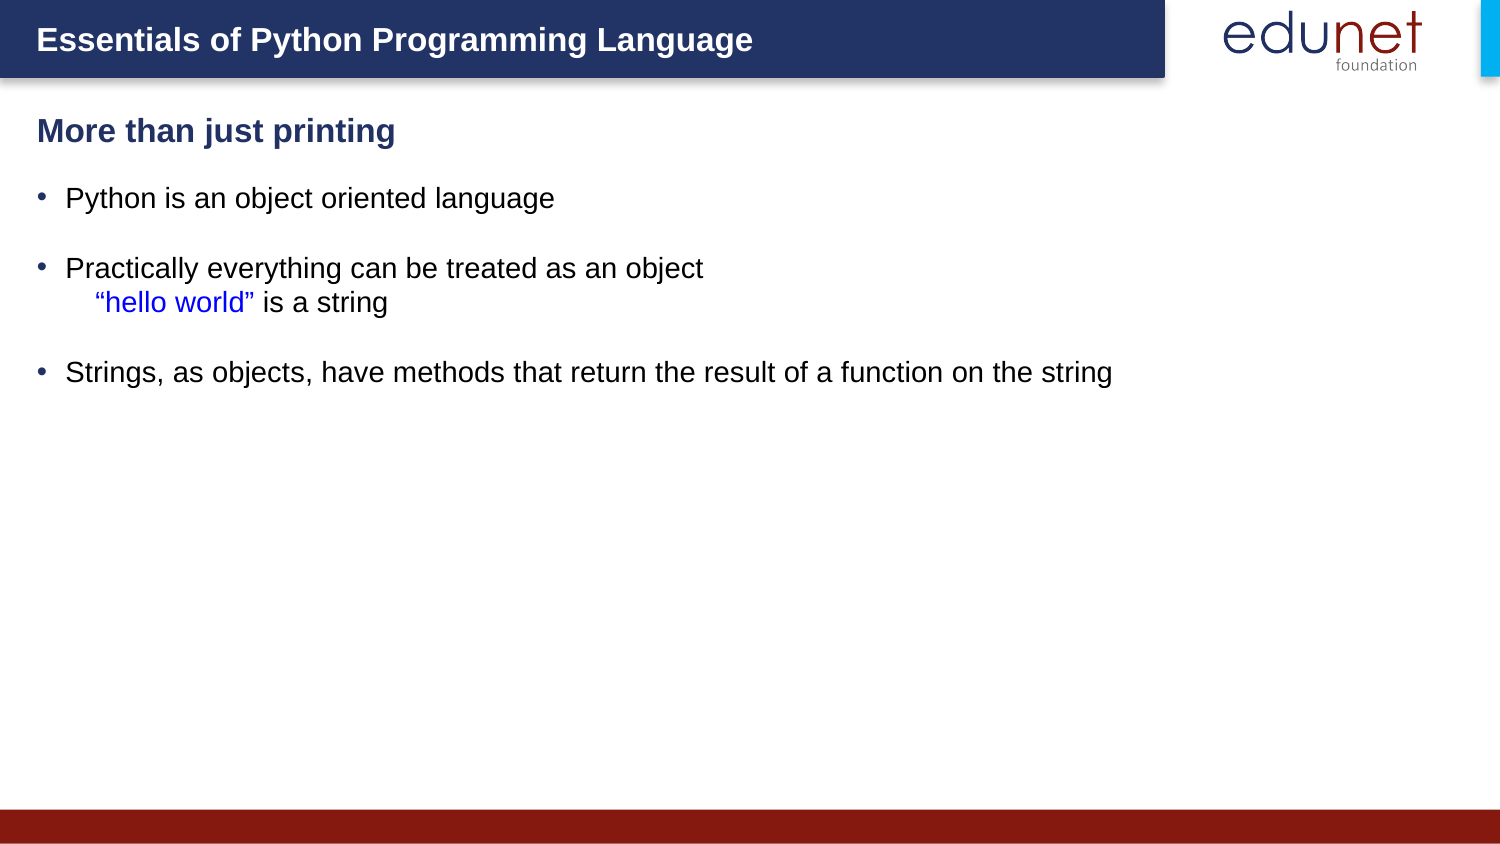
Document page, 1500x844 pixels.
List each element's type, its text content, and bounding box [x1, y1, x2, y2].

text_box More than just printing [21, 93, 504, 147]
picture [1219, 8, 1424, 75]
text_box Python is an object oriented language Practically everything can be treated as an object “hello world” is a string Strings, as objects, have methods that return the result of a function on the string​ [21, 163, 1181, 404]
